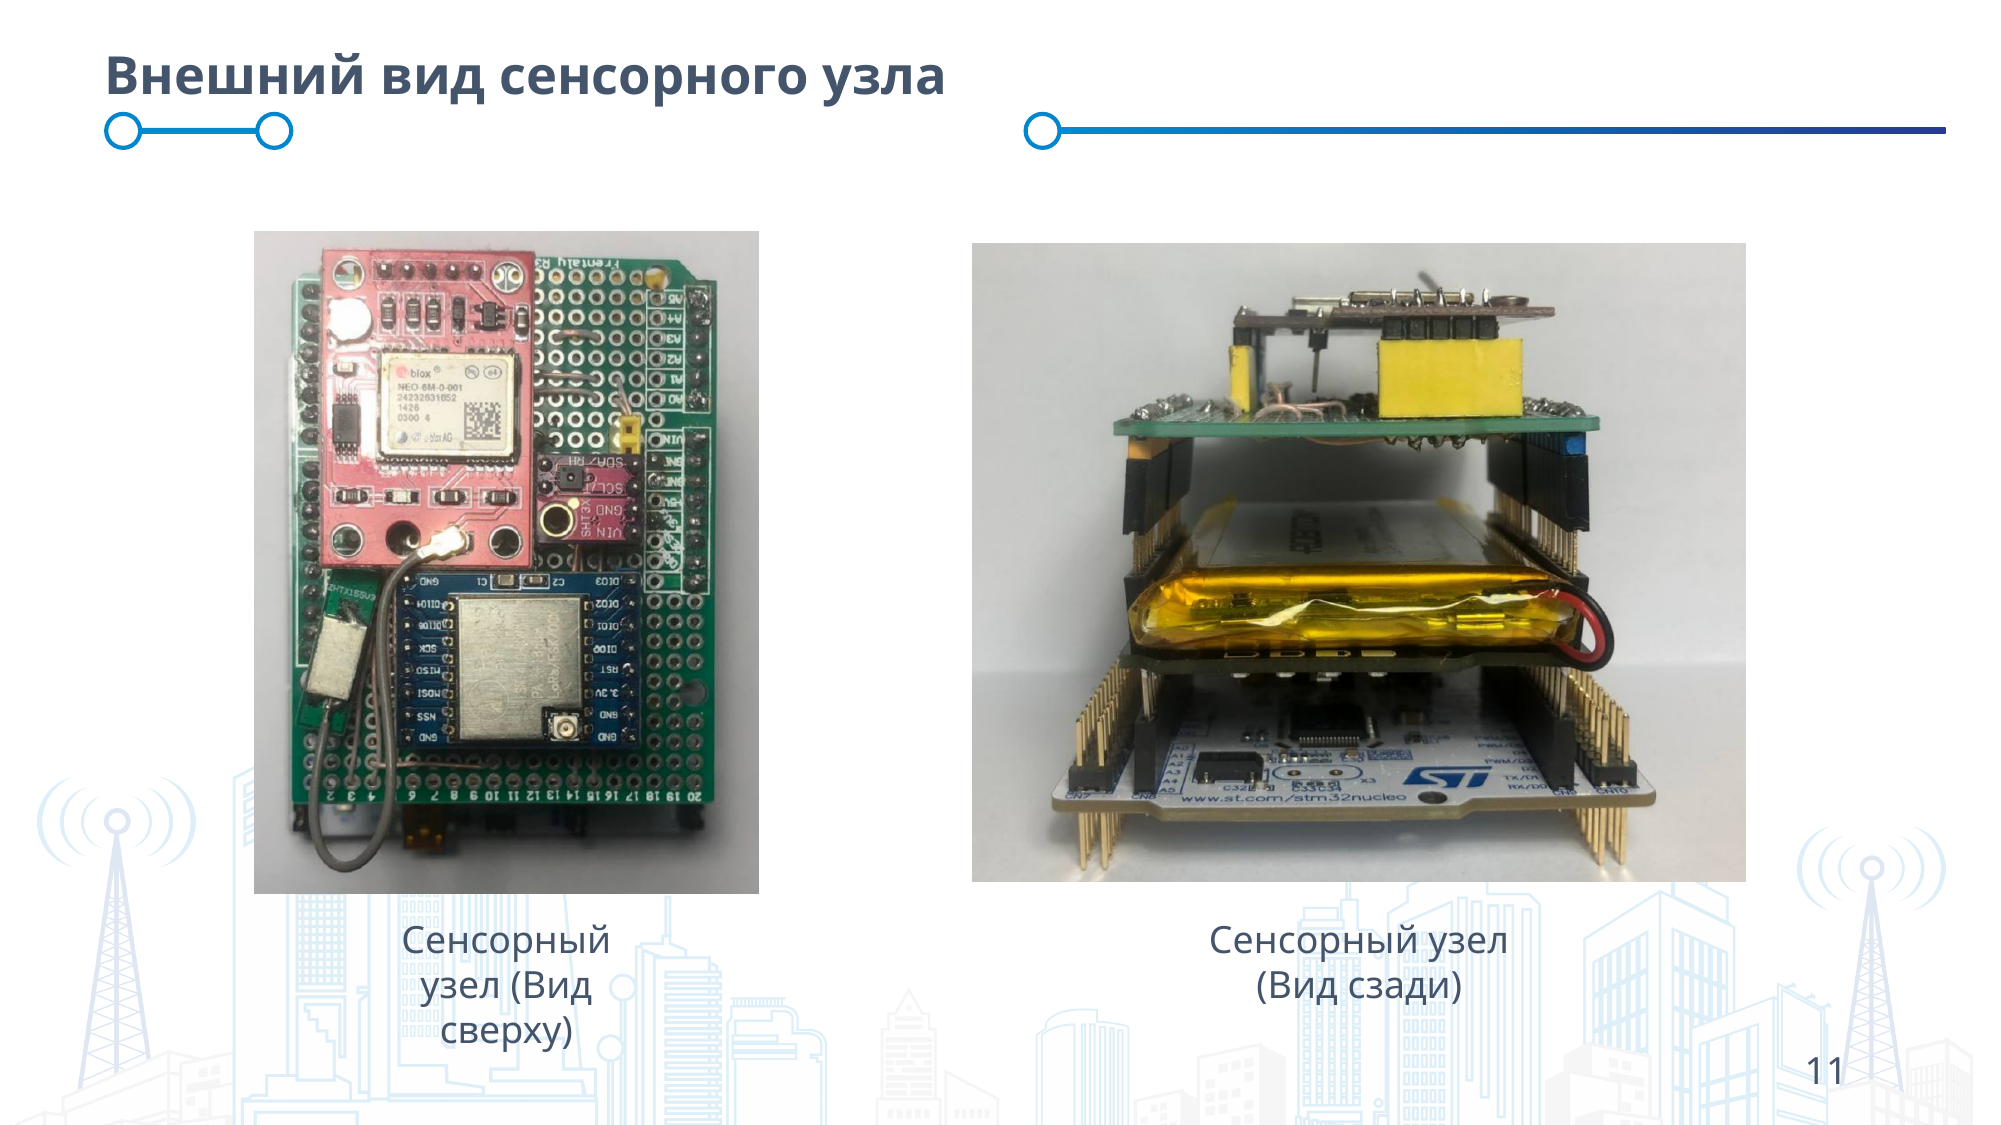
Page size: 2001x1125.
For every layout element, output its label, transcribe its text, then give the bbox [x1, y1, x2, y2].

picture [972, 243, 1746, 882]
slide_number 11 [1412, 1042, 1863, 1103]
text_box Сенсорный узел (Вид сзади) [1180, 908, 1539, 1014]
text_box Сенсорный узел (Вид сверху) [350, 908, 662, 1059]
title Внешний вид сенсорного узла [89, 46, 1532, 113]
picture [254, 231, 759, 894]
